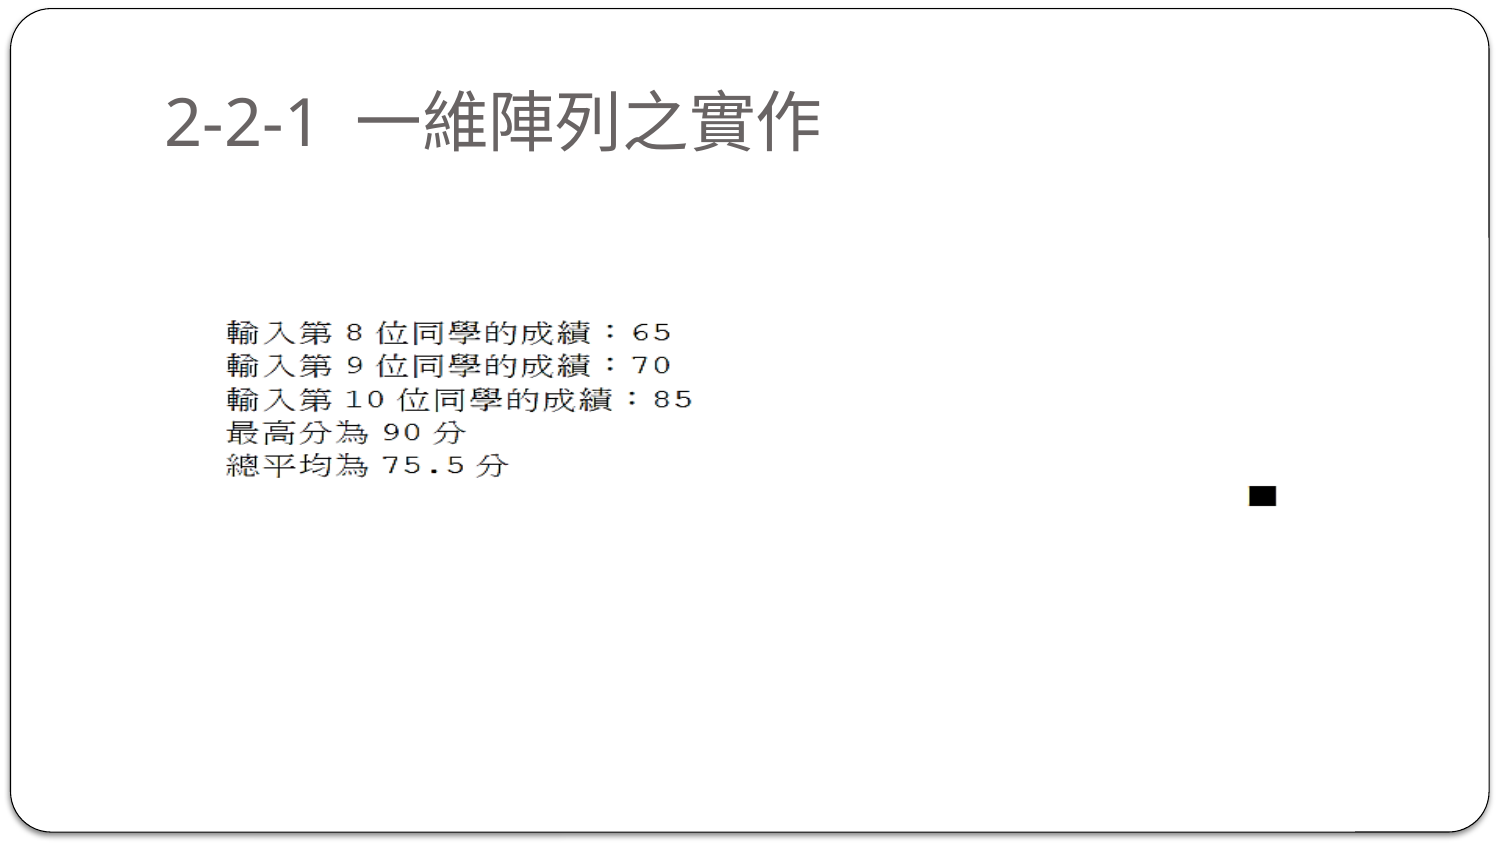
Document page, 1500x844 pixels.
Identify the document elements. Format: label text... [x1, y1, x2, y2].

picture [194, 304, 1306, 540]
title 2-2-1 一維陣列之實作 [150, 33, 1425, 175]
